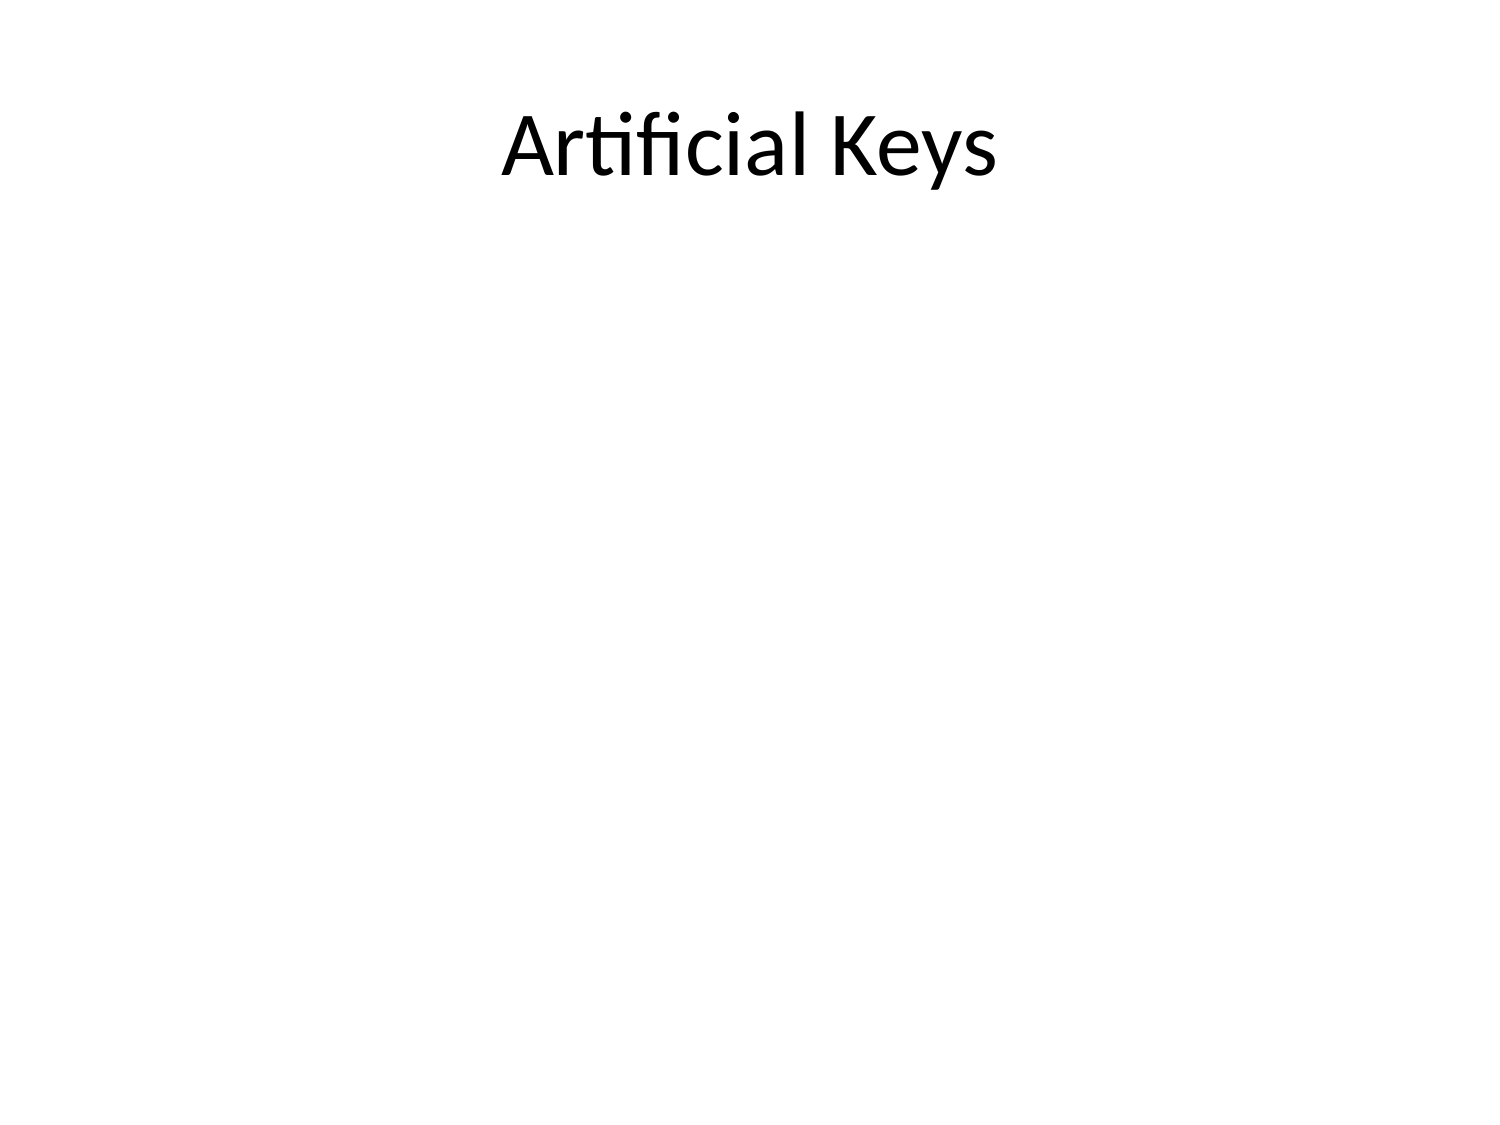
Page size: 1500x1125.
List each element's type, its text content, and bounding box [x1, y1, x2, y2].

title Artificial Keys [75, 45, 1425, 233]
